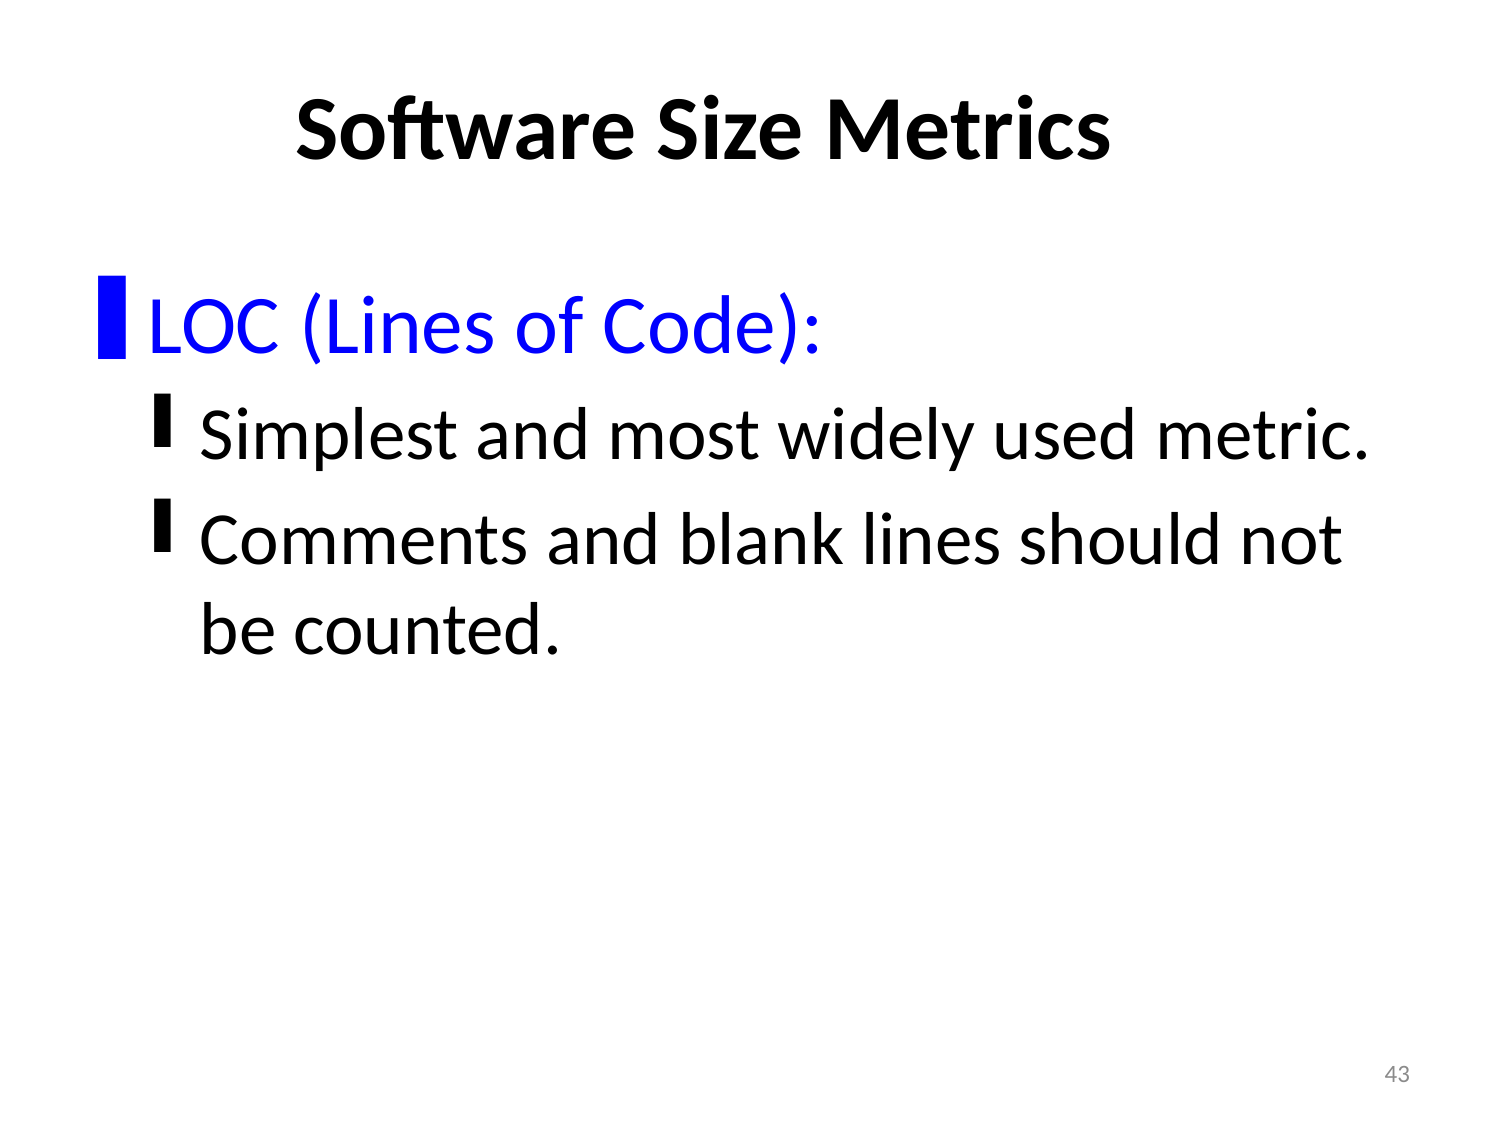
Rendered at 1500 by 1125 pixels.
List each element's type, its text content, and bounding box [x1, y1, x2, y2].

list LOC (Lines of Code): Simplest and most widely used metric. Comments and blank lines should not be counted. [75, 262, 1425, 1005]
slide_number 43 [1074, 1042, 1425, 1103]
title Software Size Metrics [66, 29, 1342, 217]
